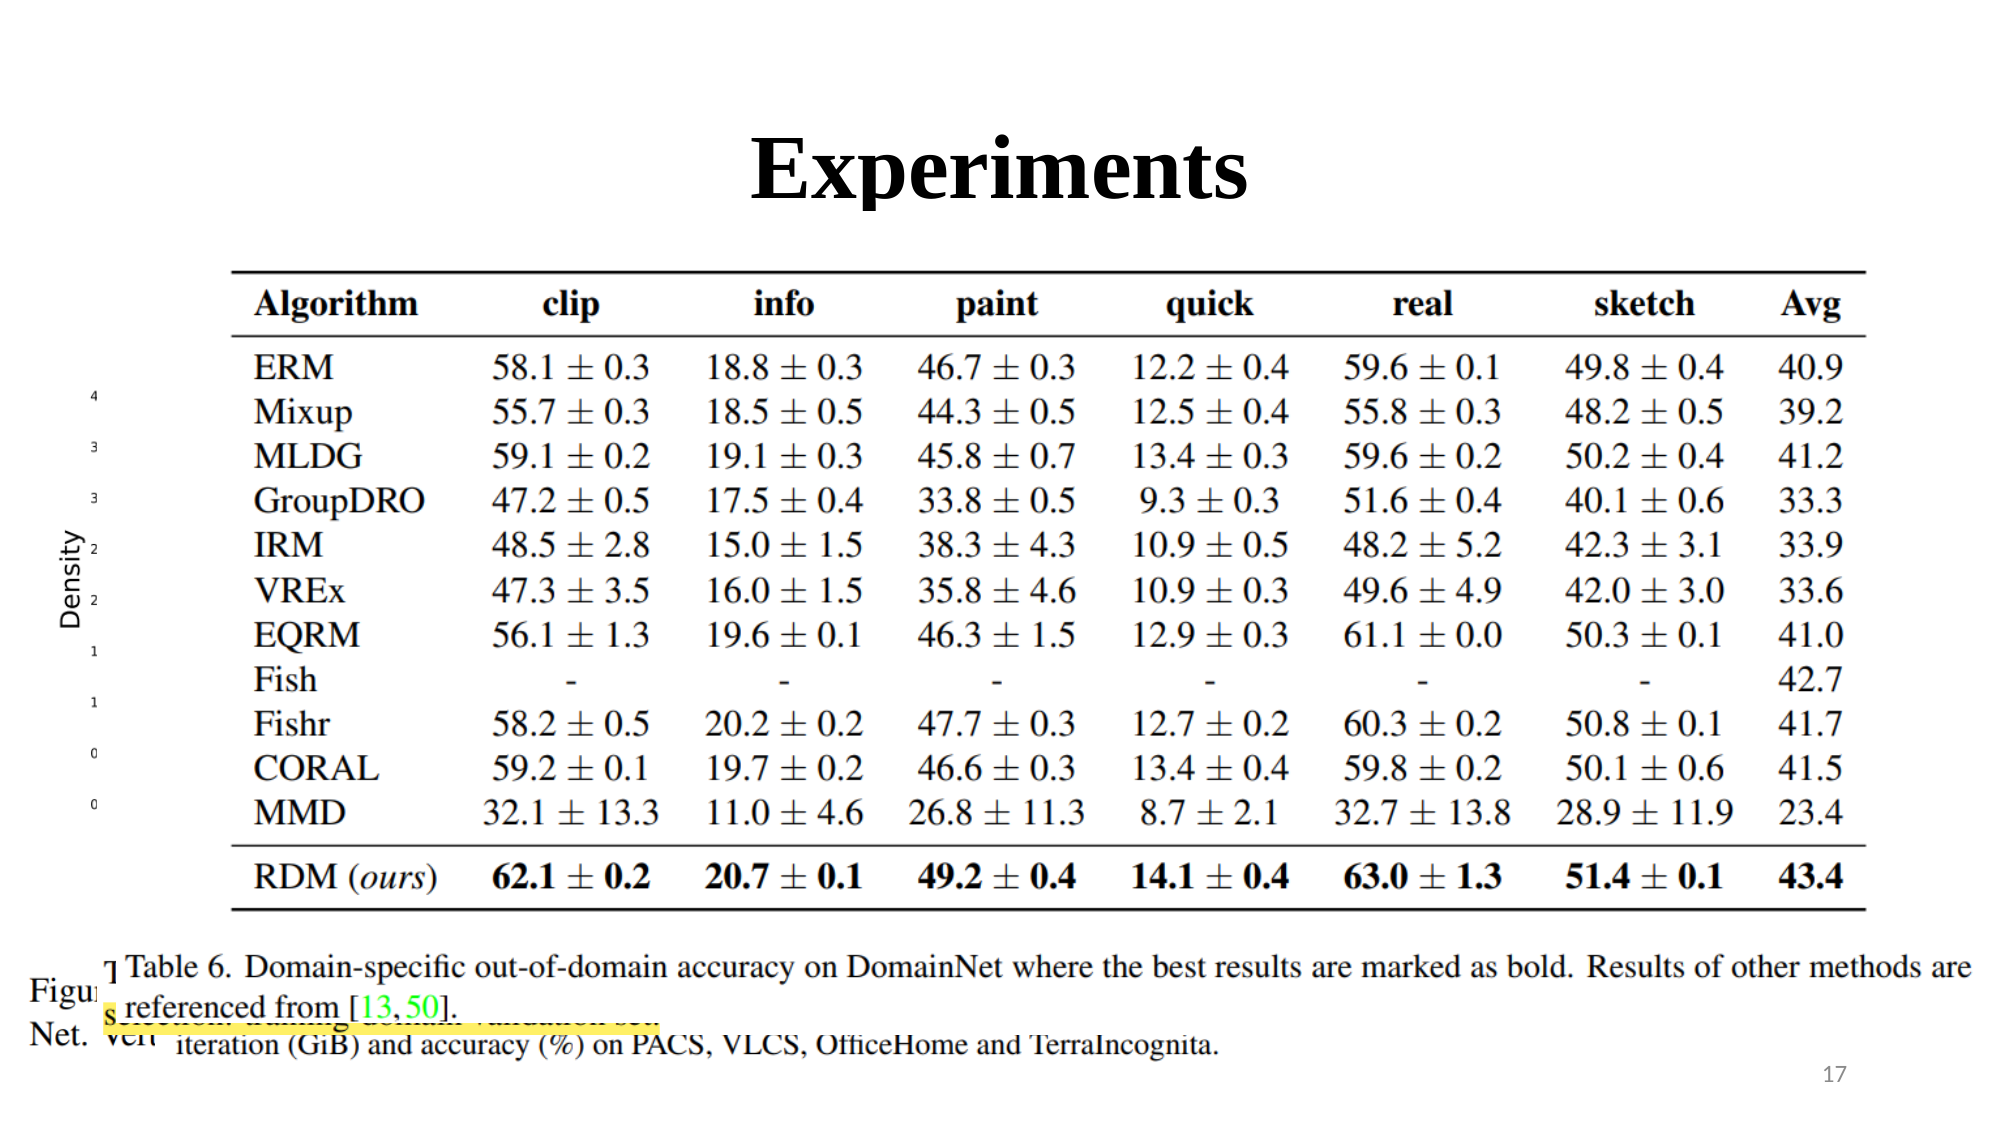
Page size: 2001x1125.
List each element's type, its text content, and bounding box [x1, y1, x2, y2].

picture [17, 211, 1983, 1065]
title Experiments [137, 59, 1863, 224]
slide_number 17 [1412, 1065, 1863, 1103]
